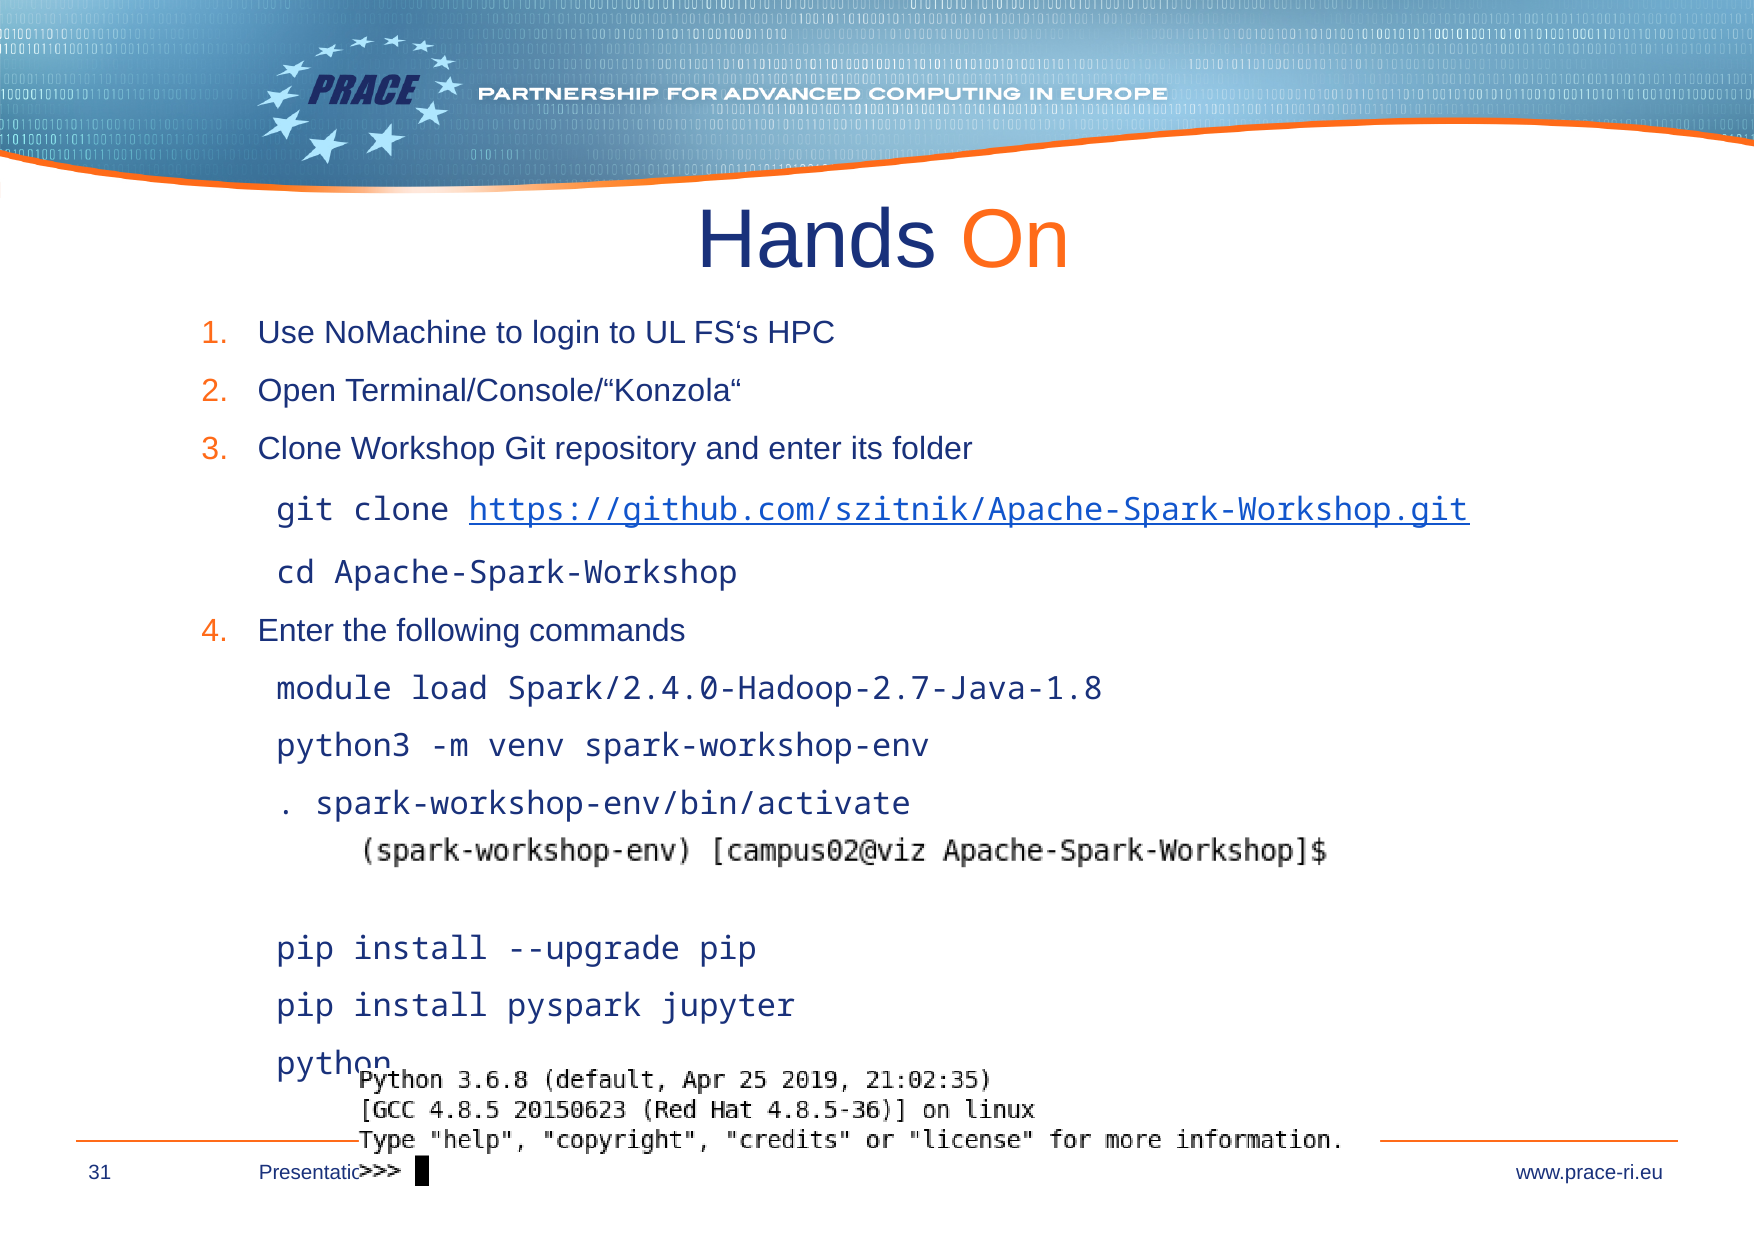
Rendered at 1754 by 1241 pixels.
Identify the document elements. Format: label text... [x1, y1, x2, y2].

title Hands On [186, 152, 1582, 277]
picture [358, 1068, 1381, 1194]
list Use NoMachine to login to UL FS‘s HPC Open Terminal/Console/“Konzola“ Clone Workshop Git repository and enter its folder git clone https://github.com/szitnik/Apache-Spark-Workshop.git cd Apache-Spark-Workshop Enter the following commands module load Spark/2.4.0-Hadoop-2.7-Java-1.8 python3 -m venv spark-workshop-env . spark-workshop-env/bin/activate pip install --upgrade pip pip install pyspark jupyter python [186, 277, 1582, 1089]
picture [361, 831, 1340, 881]
picture [0, 0, 1754, 198]
